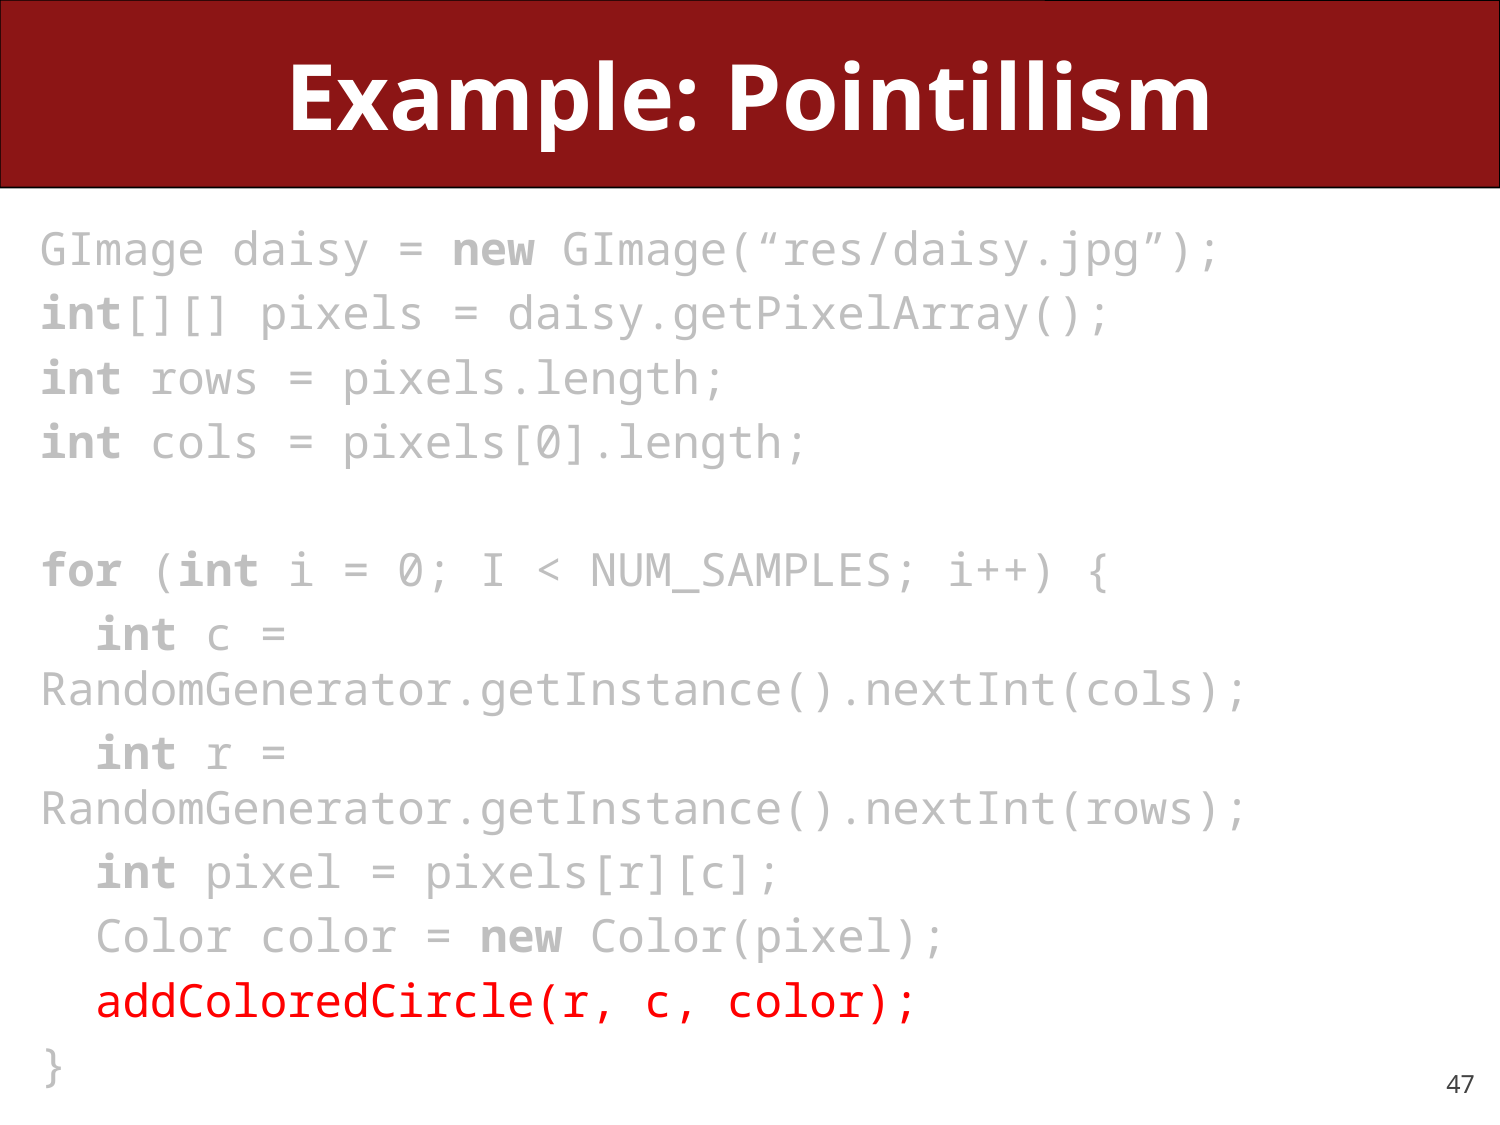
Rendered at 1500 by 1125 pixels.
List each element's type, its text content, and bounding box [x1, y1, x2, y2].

title Example: Pointillism [75, 0, 1425, 188]
list GImage daisy = new GImage(“res/daisy.jpg”); int[][] pixels = daisy.getPixelArray(); int rows = pixels.length; int cols = pixels[0].length; for (int i = 0; I < NUM_SAMPLES; i++) { int c = RandomGenerator.getInstance().nextInt(cols); int r = RandomGenerator.getInstance().nextInt(rows); int pixel = pixels[r][c]; Color color = new Color(pixel); addColoredCircle(r, c, color); } [24, 212, 1475, 1063]
